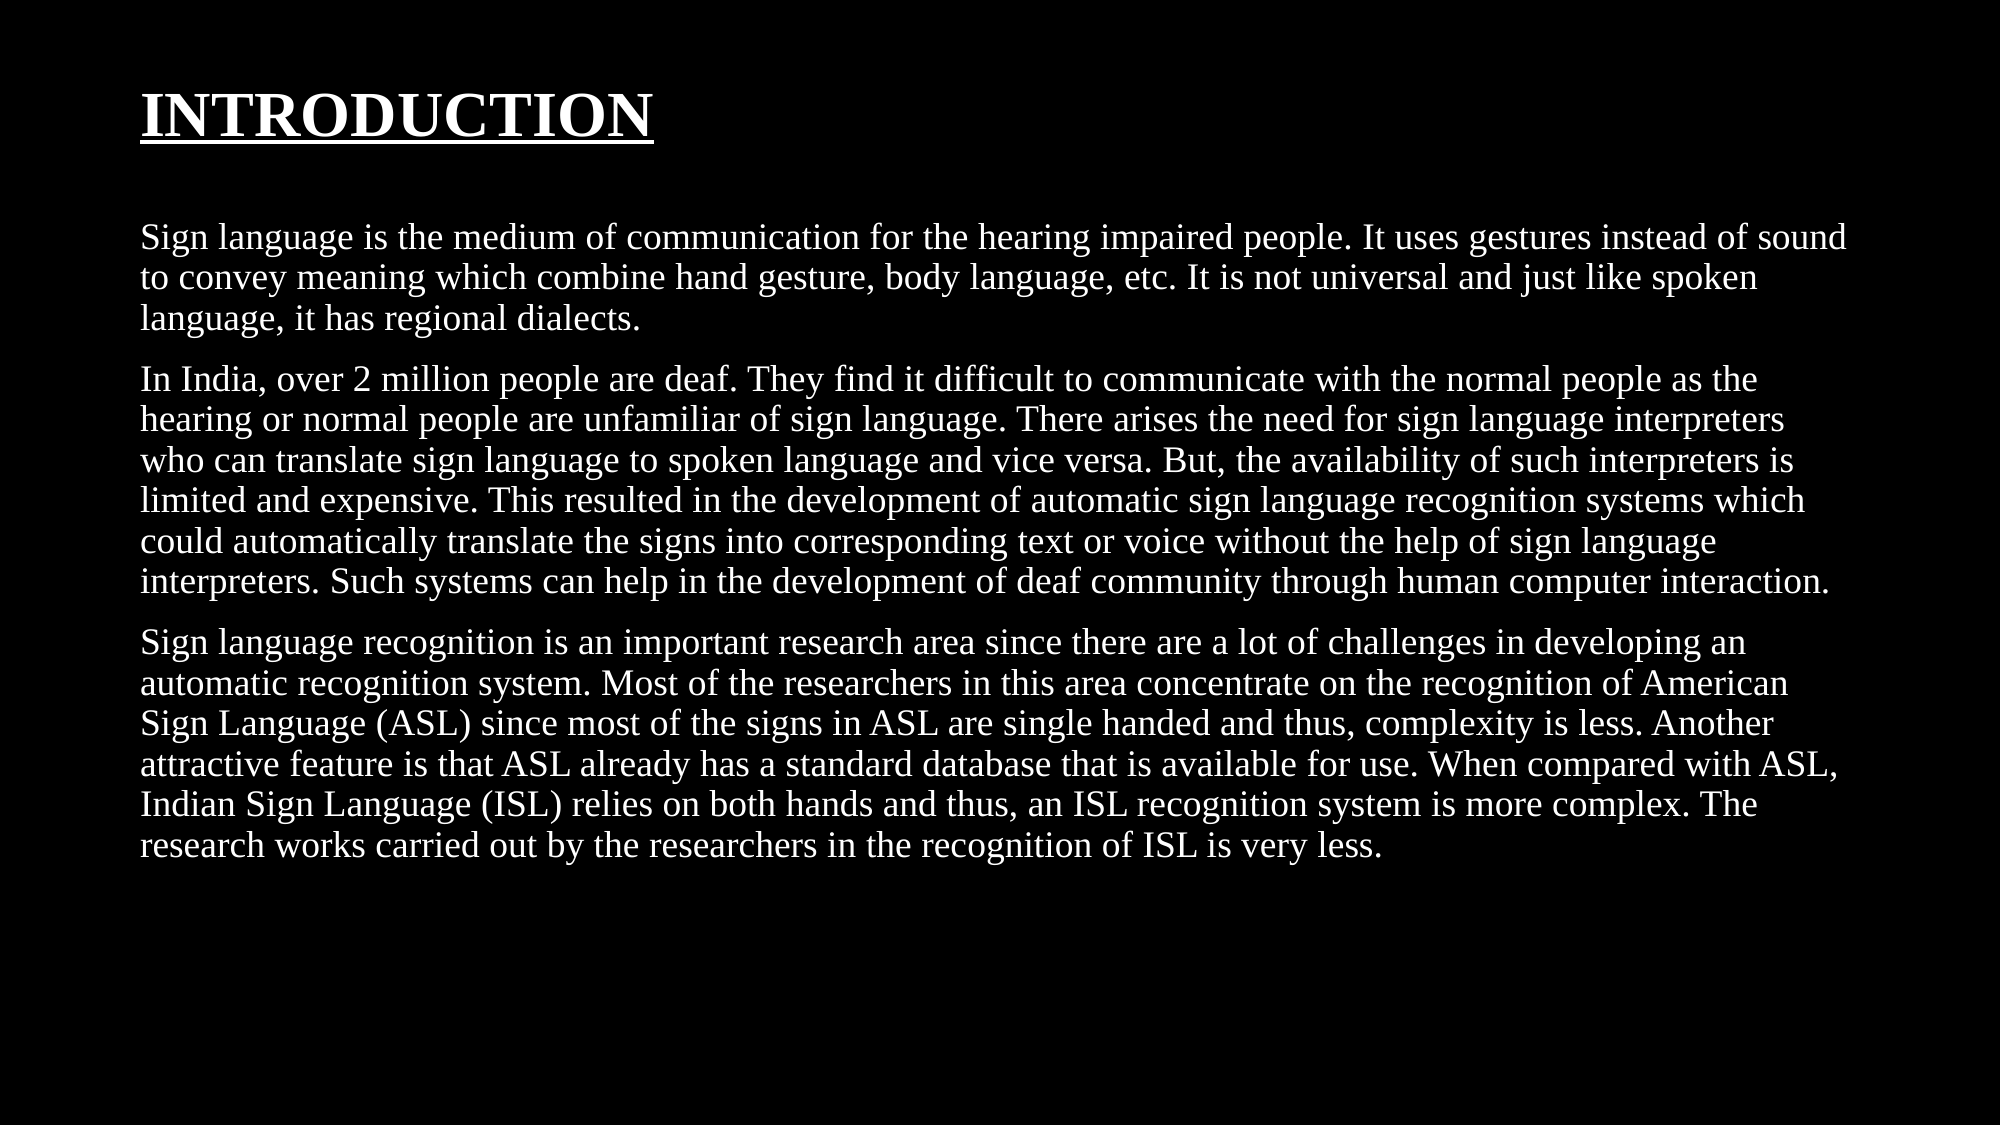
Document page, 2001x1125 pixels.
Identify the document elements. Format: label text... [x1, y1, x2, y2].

title INTRODUCTION [125, 73, 1625, 199]
list Sign language is the medium of communication for the hearing impaired people. It uses gestures instead of sound to convey meaning which combine hand gesture, body language, etc. It is not universal and just like spoken language, it has regional dialects. In India, over 2 million people are deaf. They find it difficult to communicate with the normal people as the hearing or normal people are unfamiliar of sign language. There arises the need for sign language interpreters who can translate sign language to spoken language and vice versa. But, the availability of such interpreters is limited and expensive. This resulted in the development of automatic sign language recognition systems which could automatically translate the signs into corresponding text or voice without the help of sign language interpreters. Such systems can help in the development of deaf community through human computer interaction. Sign language recognition is an important research area since there are a lot of challenges in developing an automatic recognition system. Most of the researchers in this area concentrate on the recognition of American Sign Language (ASL) since most of the signs in ASL are single handed and thus, complexity is less. Another attractive feature is that ASL already has a standard database that is available for use. When compared with ASL, Indian Sign Language (ISL) relies on both hands and thus, an ISL recognition system is more complex. The research works carried out by the researchers in the recognition of ISL is very less. [125, 209, 1875, 902]
